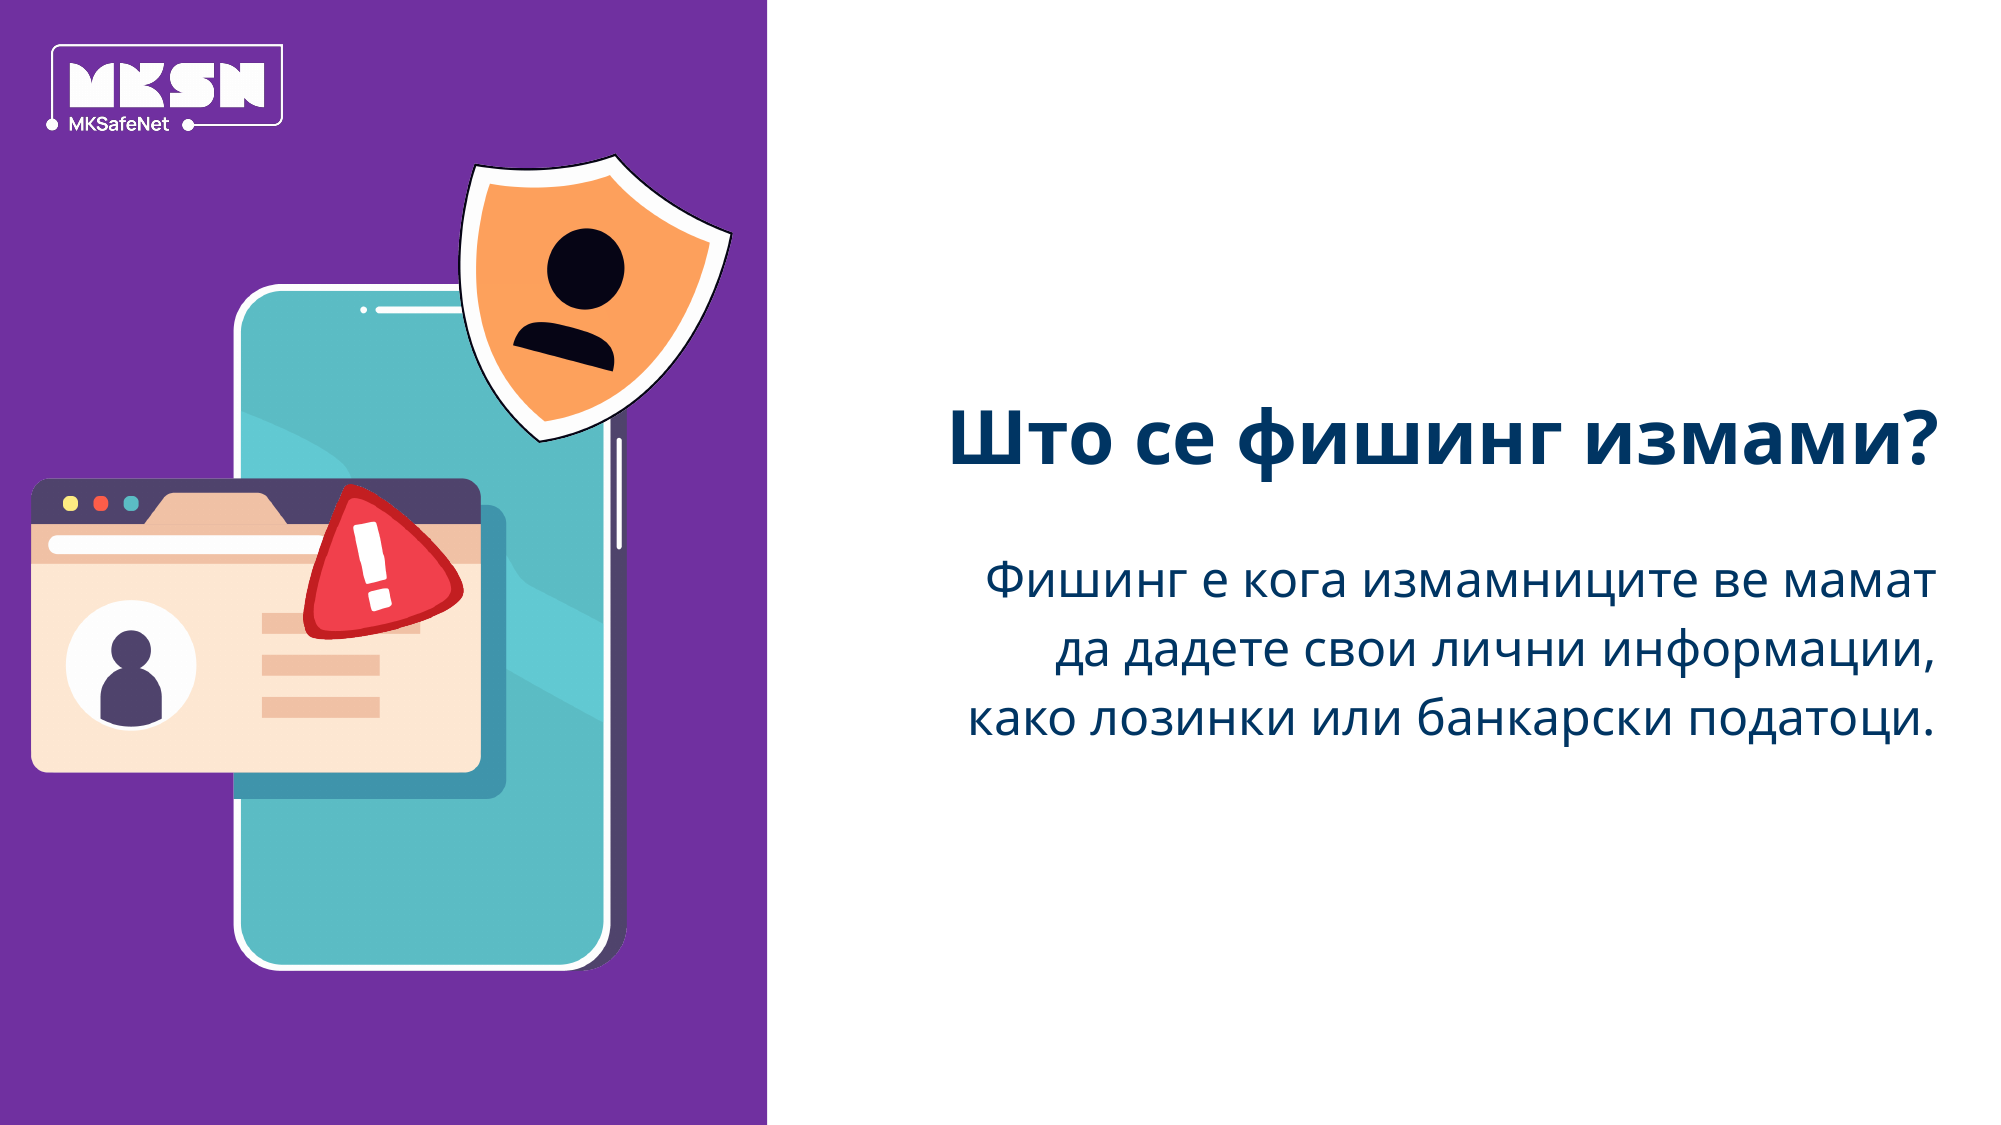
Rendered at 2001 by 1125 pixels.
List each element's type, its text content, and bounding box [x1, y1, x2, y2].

text_box Фишинг е кога измамниците ве мамат да дадете свои лични информации, како лозинки или банкарски податоци. [942, 532, 1937, 746]
text_box Што се фишинг измами? [809, 332, 1941, 480]
picture [31, 152, 734, 972]
picture [45, 43, 284, 132]
text_box [0, 0, 768, 1125]
